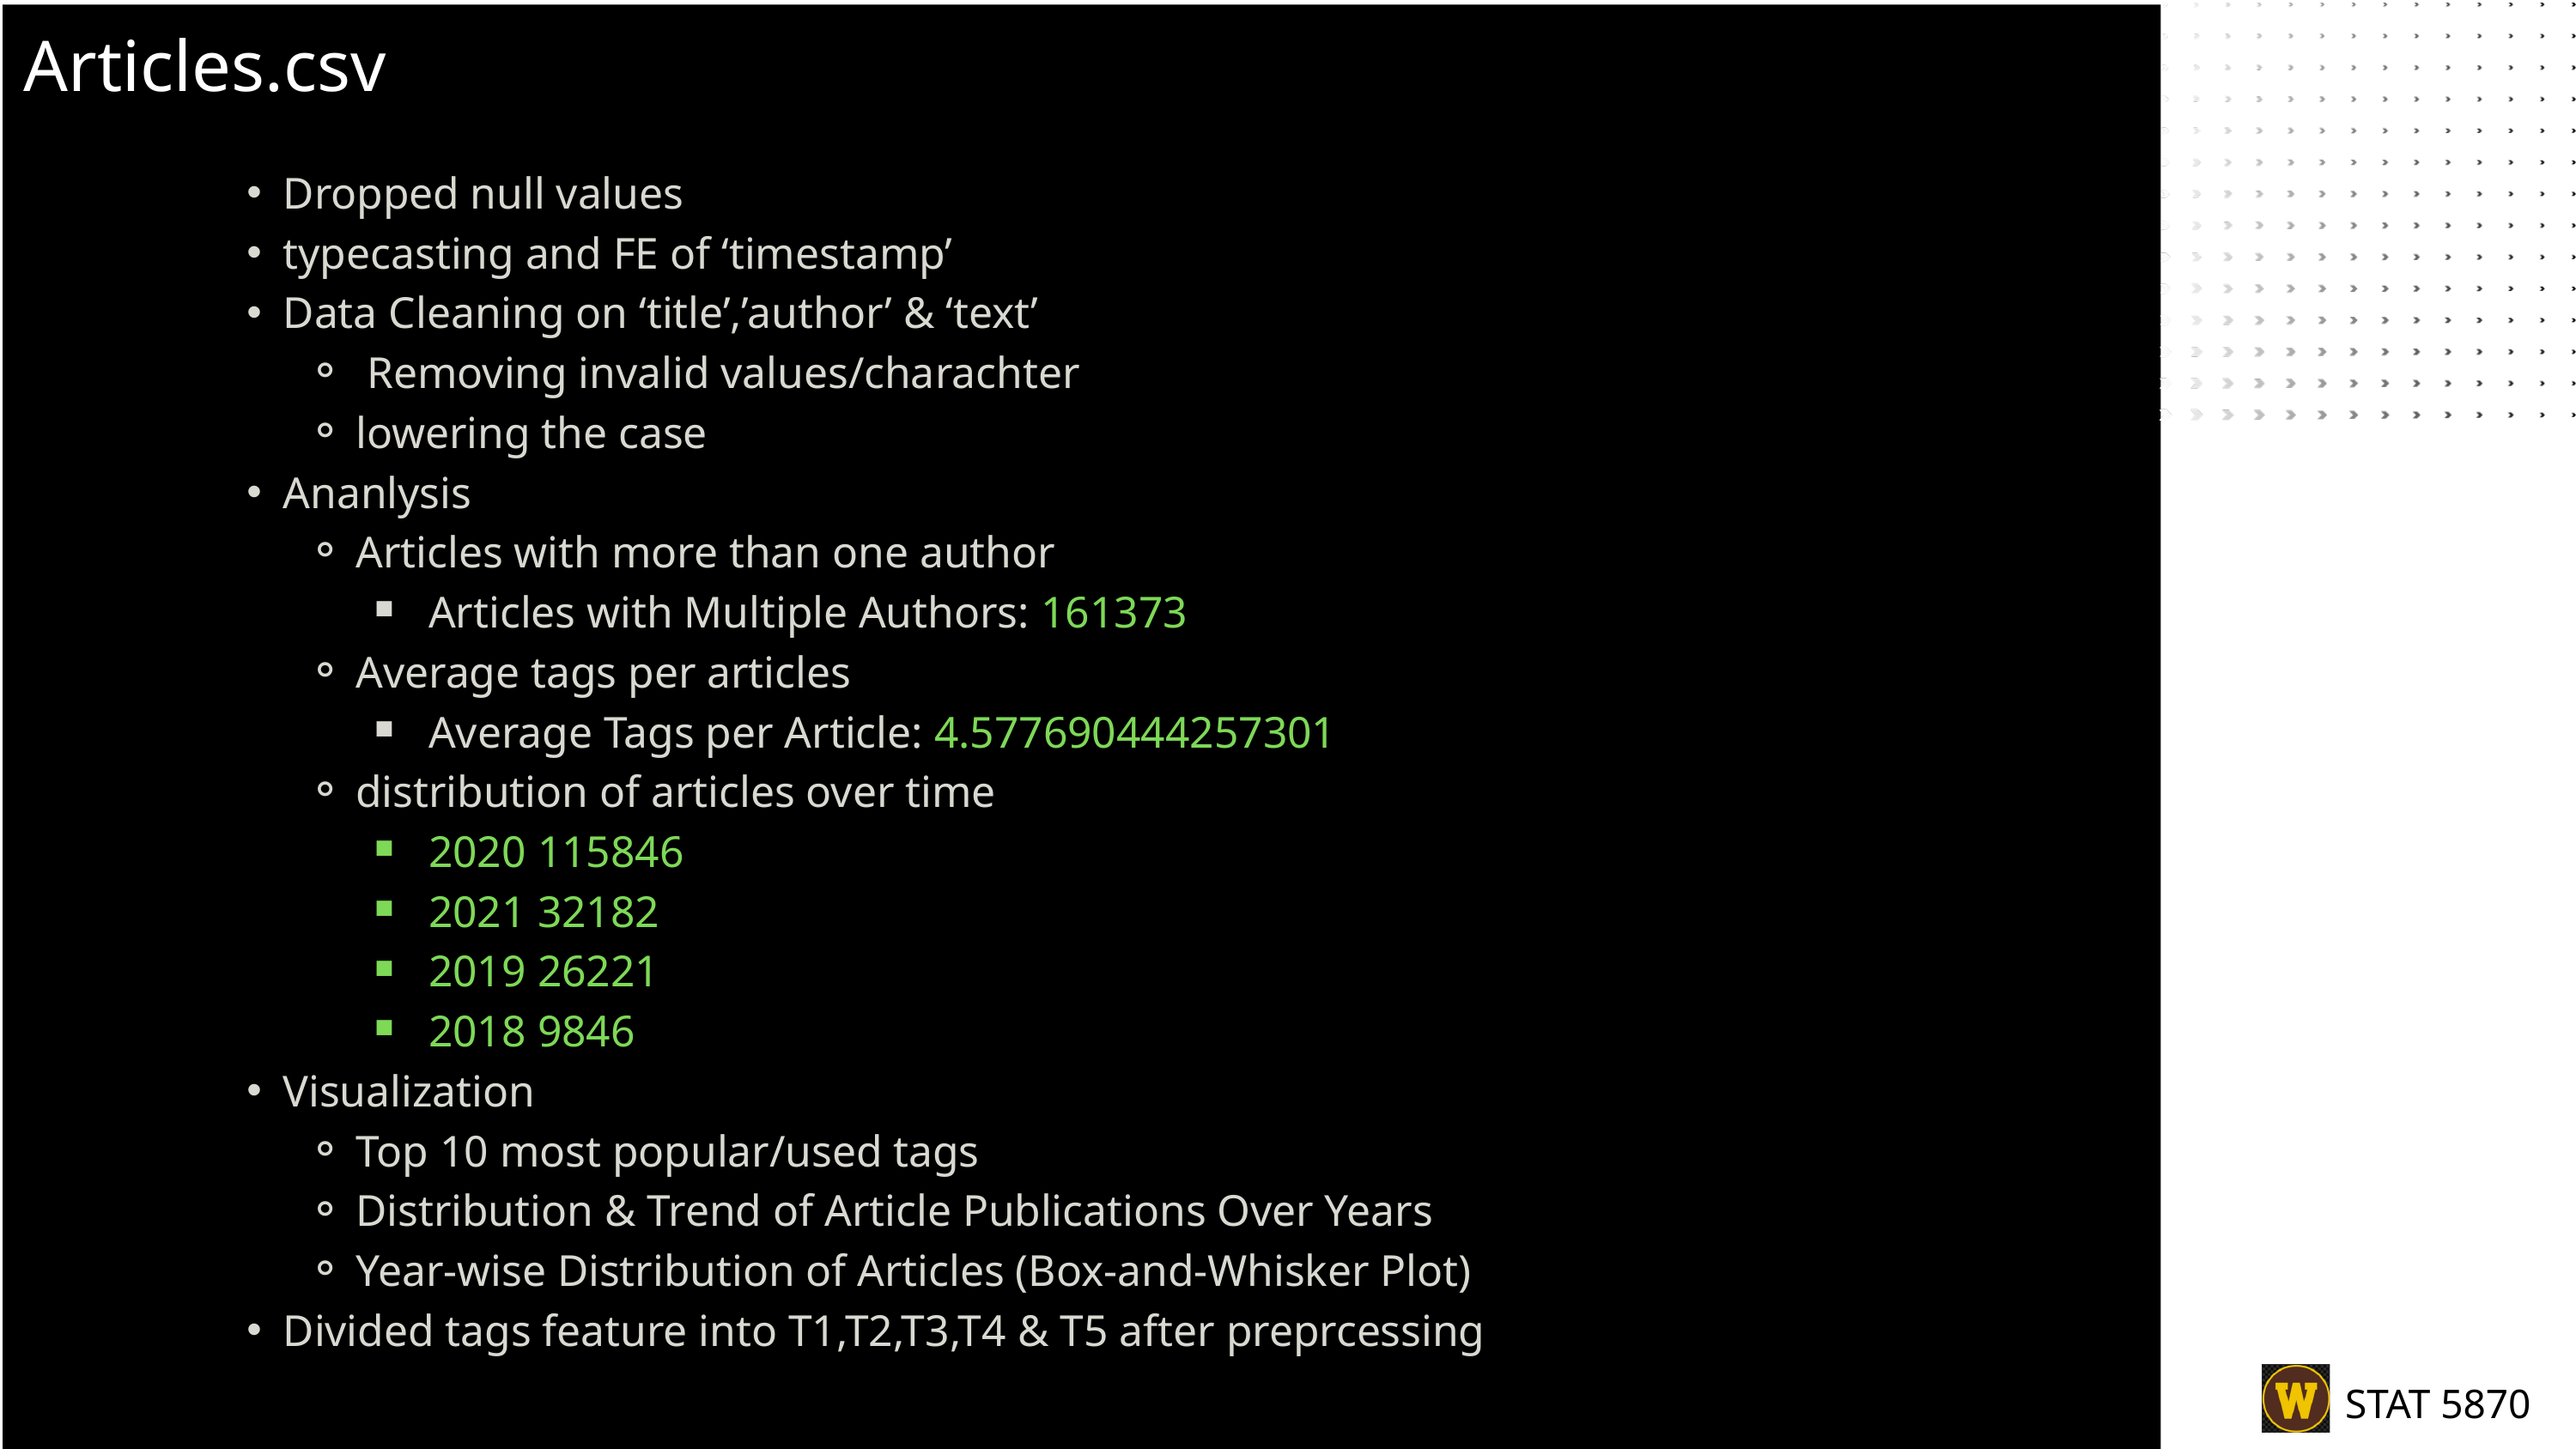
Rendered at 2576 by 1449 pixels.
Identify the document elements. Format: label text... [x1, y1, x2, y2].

text_box [2159, 3, 2576, 421]
text_box Dropped null values typecasting and FE of ‘timestamp’ Data Cleaning on ‘title’,’author’ & ‘text’ Removing invalid values/charachter lowering the case Ananlysis Articles with more than one author Articles with Multiple Authors: 161373 Average tags per articles Average Tags per Article: 4.577690444257301 distribution of articles over time 2020 115846 2021 32182 2019 26221 2018 9846 Visualization Top 10 most popular/used tags Distribution & Trend of Article Publications Over Years Year-wise Distribution of Articles (Box-and-Whisker Plot) Divided tags feature into T1,T2,T3,T4 & T5 after preprcessing [210, 157, 1523, 1355]
text_box Articles.csv [23, 21, 767, 106]
text_box [3, 4, 2161, 1449]
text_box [2261, 1364, 2558, 1434]
